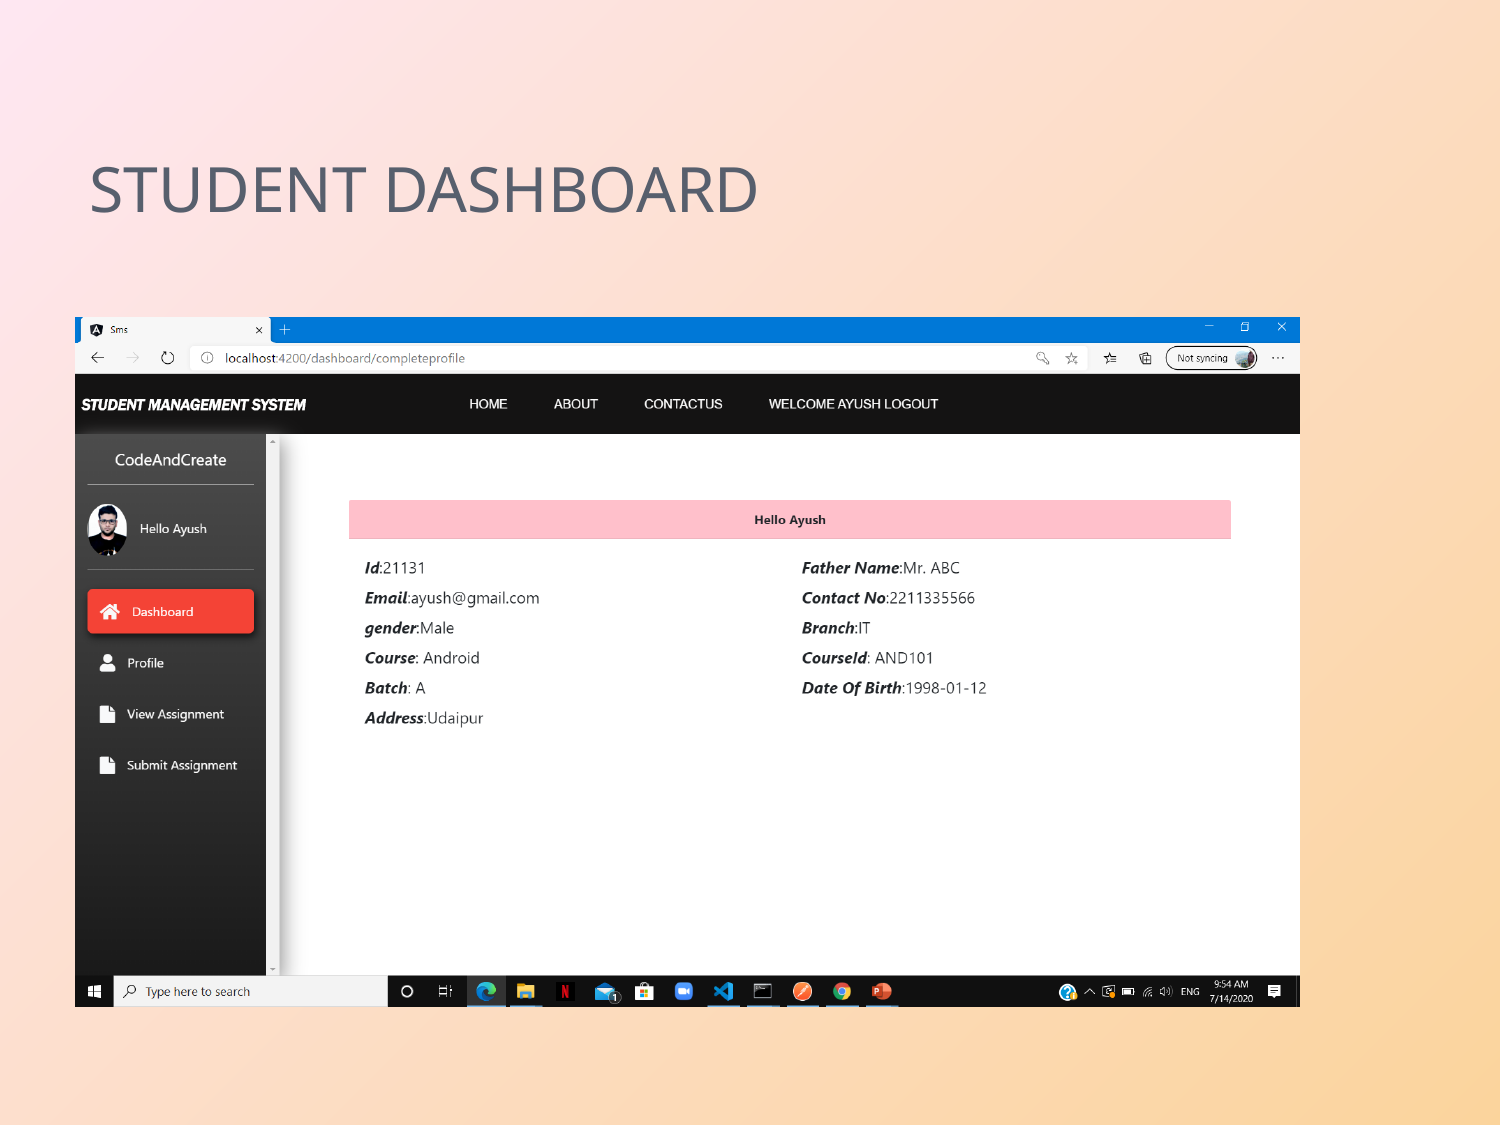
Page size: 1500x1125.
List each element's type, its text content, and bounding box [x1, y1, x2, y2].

title Student dashboard [75, 45, 1300, 233]
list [74, 317, 1301, 1008]
